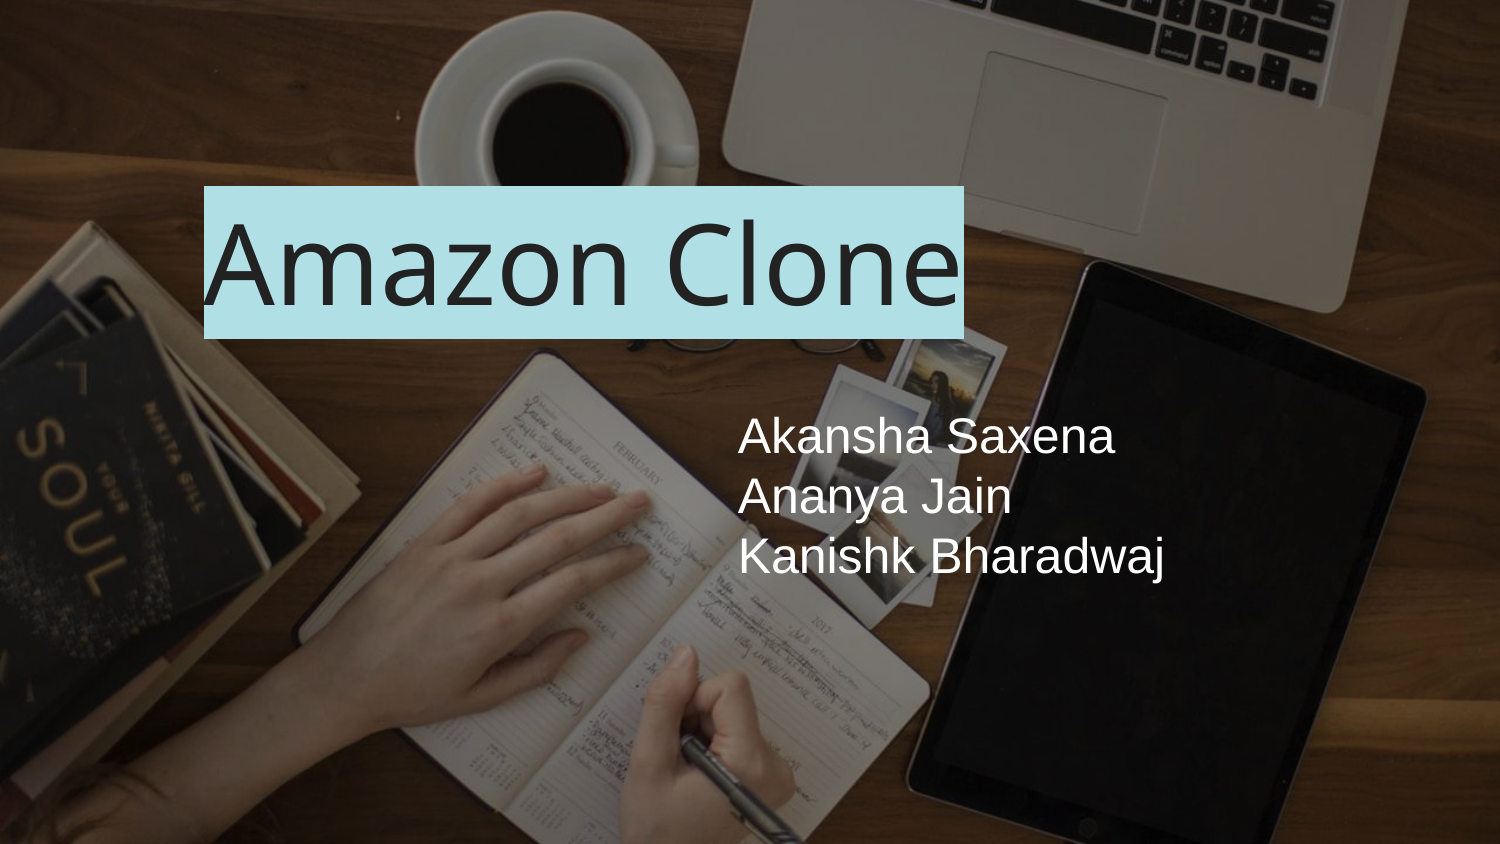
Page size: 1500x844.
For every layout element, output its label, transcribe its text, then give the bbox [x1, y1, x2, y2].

picture [0, 0, 1500, 844]
title Amazon Clone [188, 158, 1345, 349]
text_box Akansha Saxena Ananya Jain Kanishk Bharadwaj [722, 395, 1314, 591]
